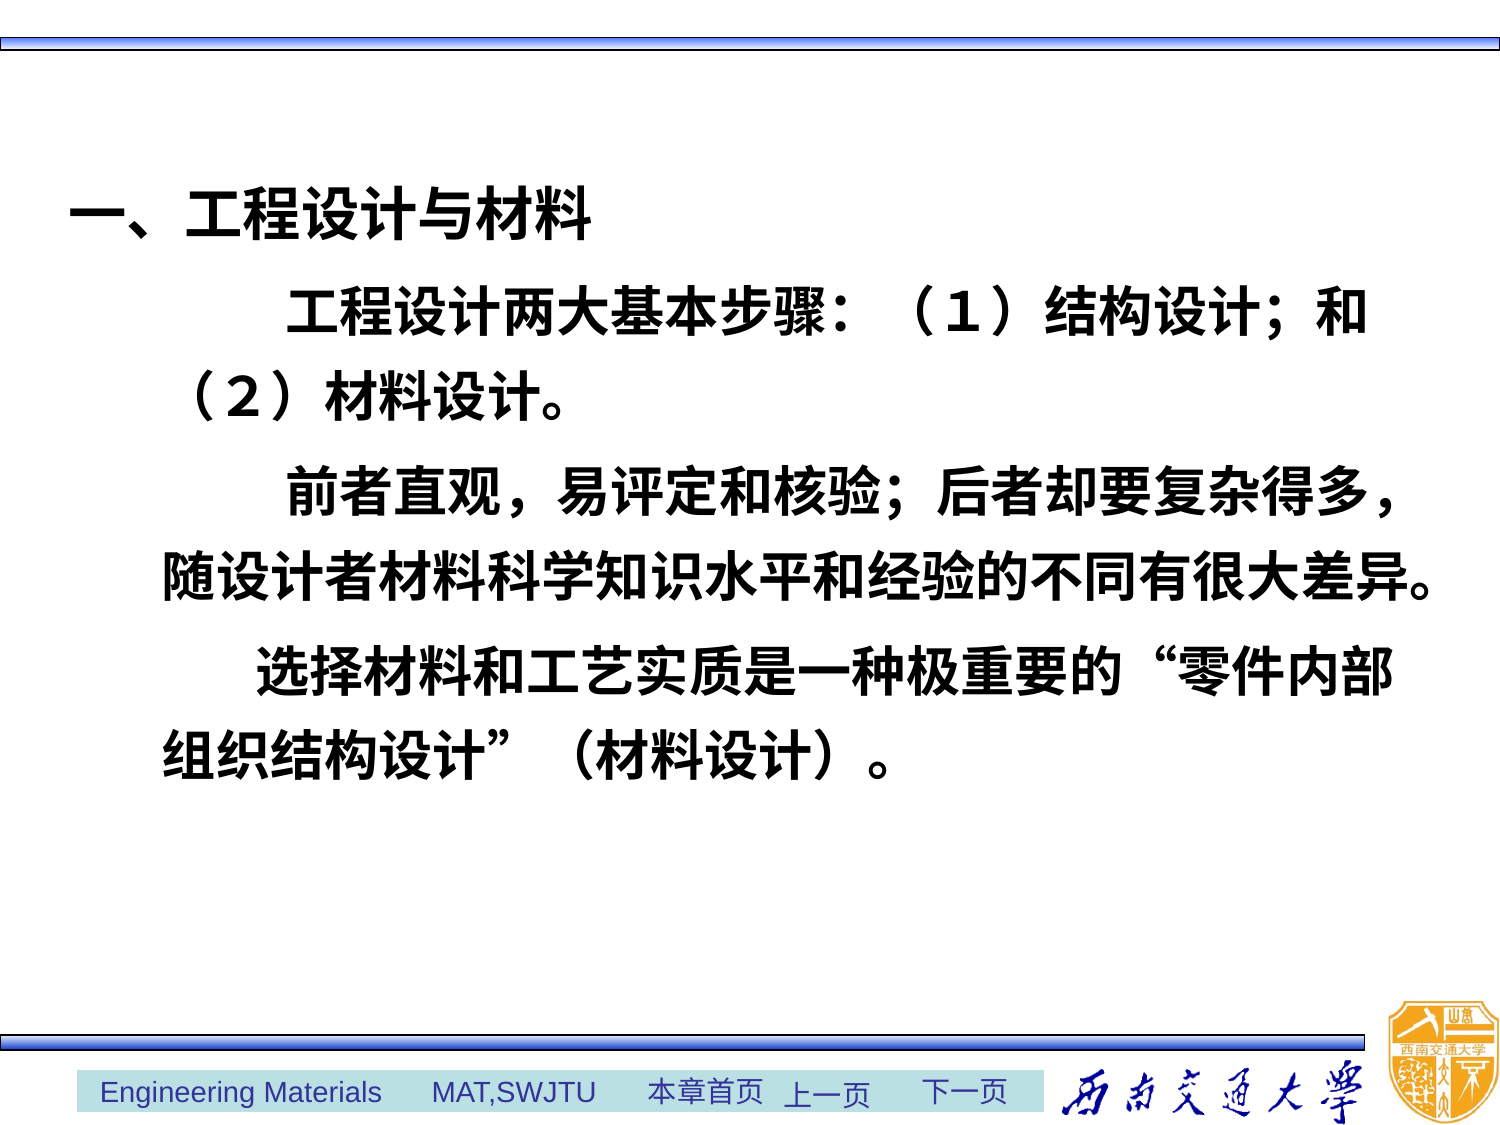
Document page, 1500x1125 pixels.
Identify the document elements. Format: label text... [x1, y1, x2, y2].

list 一、工程设计与材料 工程设计两大基本步骤：（１）结构设计；和（２）材料设计。 前者直观，易评定和核验；后者却要复杂得多，随设计者材料科学知识水平和经验的不同有很大差异。 选择材料和工艺实质是一种极重要的“零件内部组织结构设计”（材料设计）。 [52, 148, 1426, 988]
picture [1387, 999, 1500, 1125]
picture [1062, 1059, 1363, 1125]
